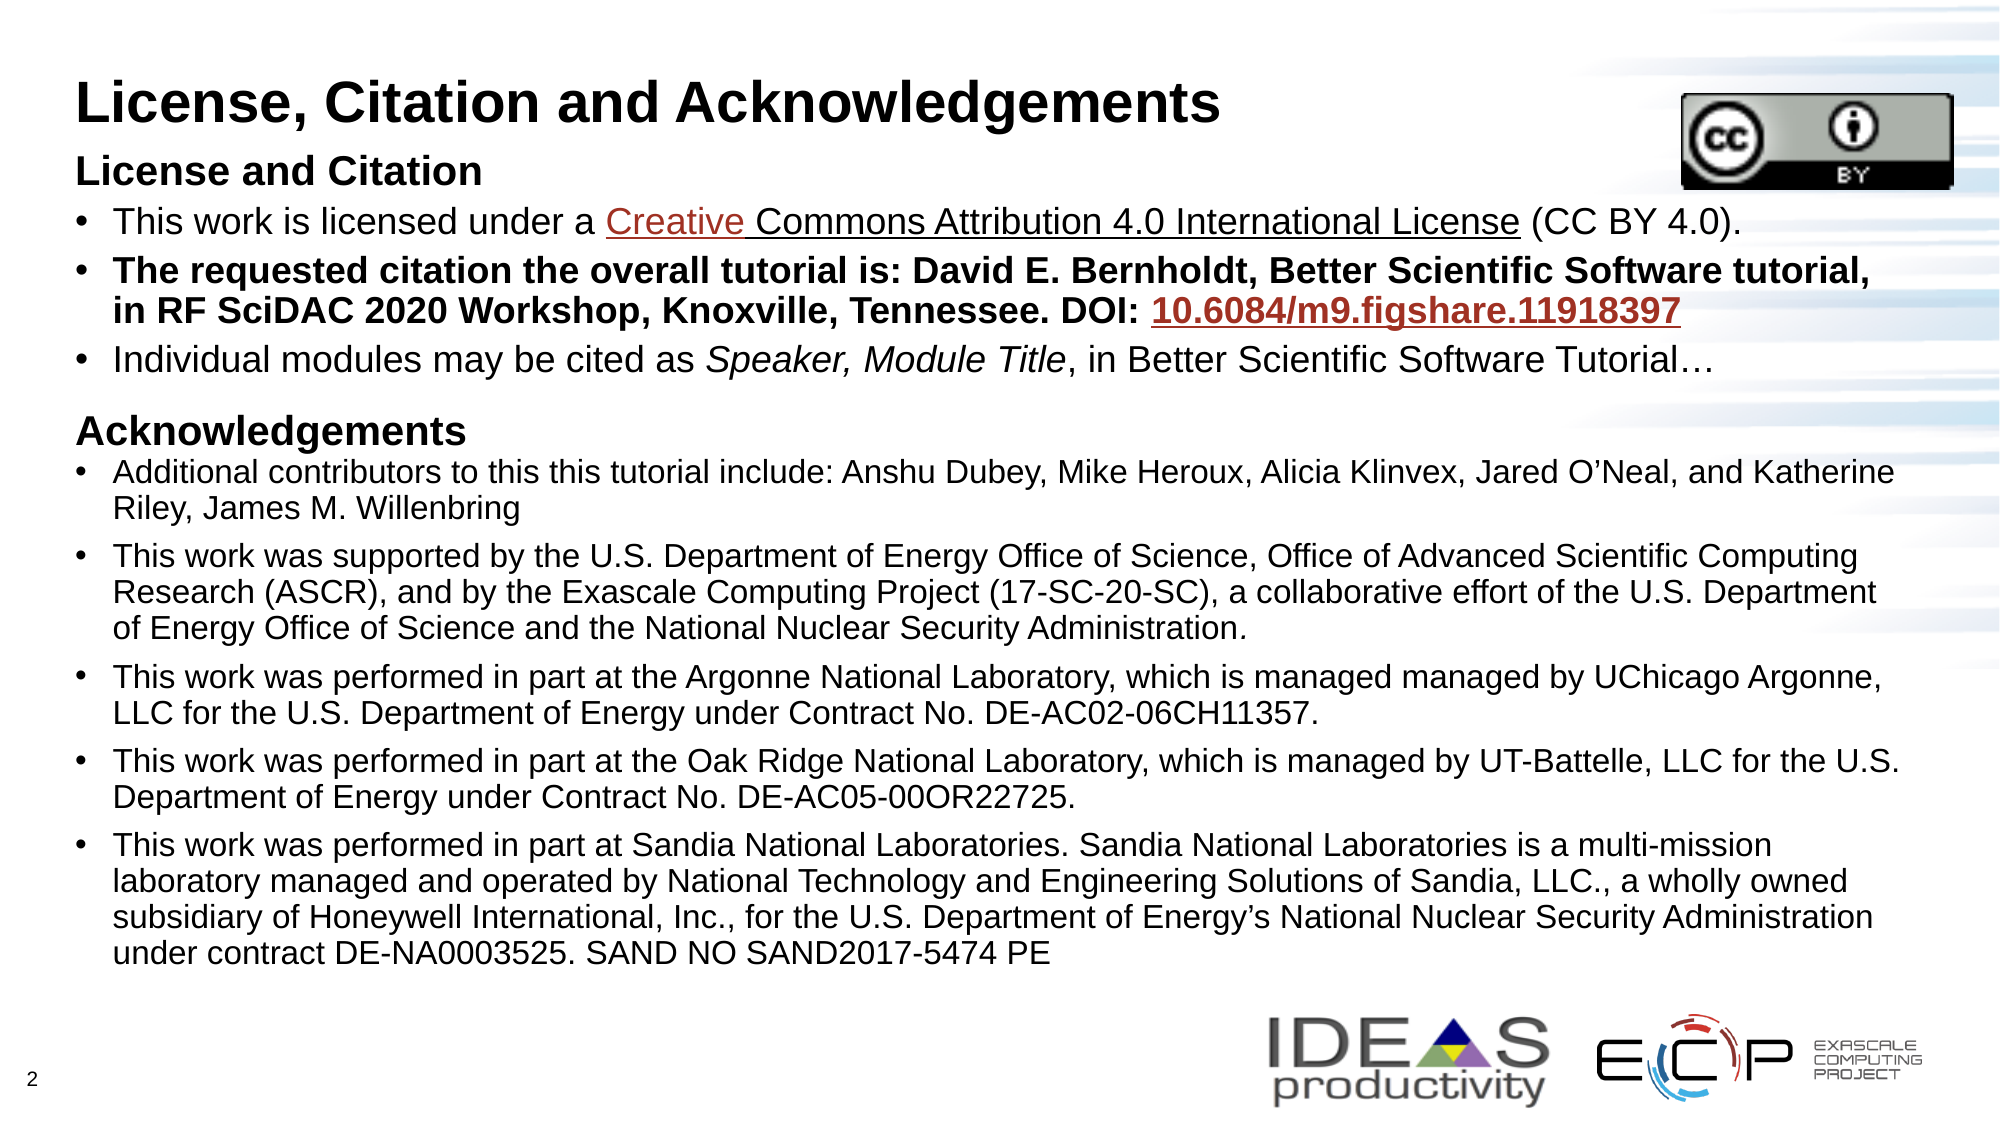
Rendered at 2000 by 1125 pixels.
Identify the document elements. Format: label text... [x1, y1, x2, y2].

list License and Citation This work is licensed under a Creative Commons Attribution 4.0 International License (CC BY 4.0). The requested citation the overall tutorial is: David E. Bernholdt, Better Scientific Software tutorial, in RF SciDAC 2020 Workshop, Knoxville, Tennessee. DOI: 10.6084/m9.figshare.11918397 Individual modules may be cited as Speaker, Module Title, in Better Scientific Software Tutorial… Acknowledgements Additional contributors to this this tutorial include: Anshu Dubey, Mike Heroux, Alicia Klinvex, Jared O’Neal, and Katherine Riley, James M. Willenbring This work was supported by the U.S. Department of Energy Office of Science, Office of Advanced Scientific Computing Research (ASCR), and by the Exascale Computing Project (17-SC-20-SC), a collaborative effort of the U.S. Department of Energy Office of Science and the National Nuclear Security Administration. This work was performed in part at the Argonne National Laboratory, which is managed managed by UChicago Argonne, LLC for the U.S. Department of Energy under Contract No. DE-AC02-06CH11357. This work was performed in part at the Oak Ridge National Laboratory, which is managed by UT-Battelle, LLC for the U.S. Department of Energy under Contract No. DE-AC05-00OR22725. This work was performed in part at Sandia National Laboratories. Sandia National Laboratories is a multi-mission laboratory managed and operated by National Technology and Engineering Solutions of Sandia, LLC., a wholly owned subsidiary of Honeywell International, Inc., for the U.S. Department of Energy’s National Nuclear Security Administration under contract DE-NA0003525. SAND NO SAND2017-5474 PE [59, 141, 1926, 806]
title License, Citation and Acknowledgements [59, 67, 1926, 141]
picture [1531, 0, 2000, 669]
picture [1257, 1009, 1560, 1115]
picture [1597, 1014, 1922, 1102]
